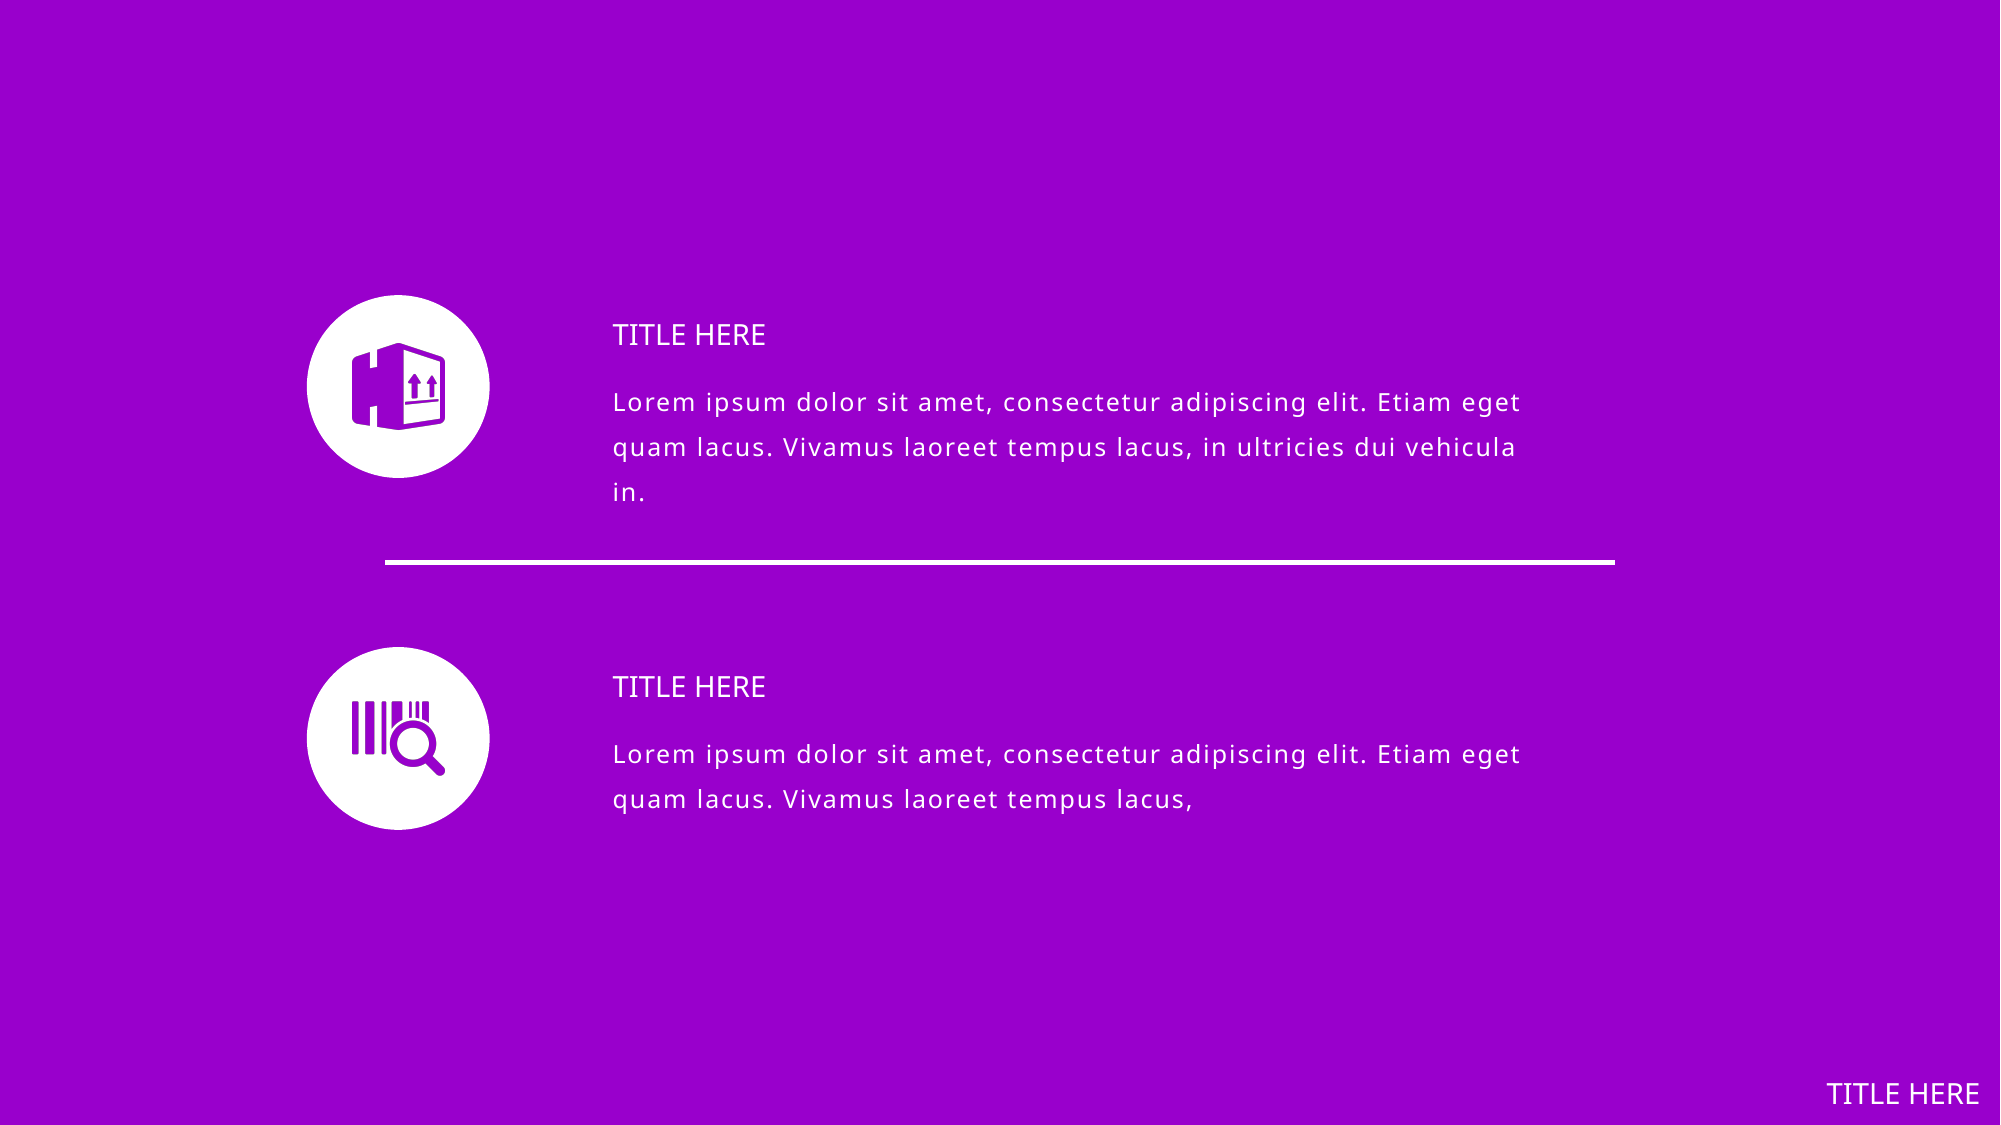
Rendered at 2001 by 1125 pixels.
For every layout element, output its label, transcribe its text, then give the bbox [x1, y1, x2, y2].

text_box TITLE HERE [597, 660, 879, 711]
picture [352, 340, 445, 433]
text_box Lorem ipsum dolor sit amet, consectetur adipiscing elit. Etiam eget quam lacus. Vivamus laoreet tempus lacus, [597, 715, 1547, 821]
text_box TITLE HERE [1715, 1068, 1996, 1118]
picture [352, 692, 445, 785]
text_box TITLE HERE [597, 308, 879, 359]
text_box [305, 294, 491, 479]
text_box [305, 646, 491, 831]
text_box Lorem ipsum dolor sit amet, consectetur adipiscing elit. Etiam eget quam lacus. Vivamus laoreet tempus lacus, in ultricies dui vehicula in. [597, 364, 1547, 514]
